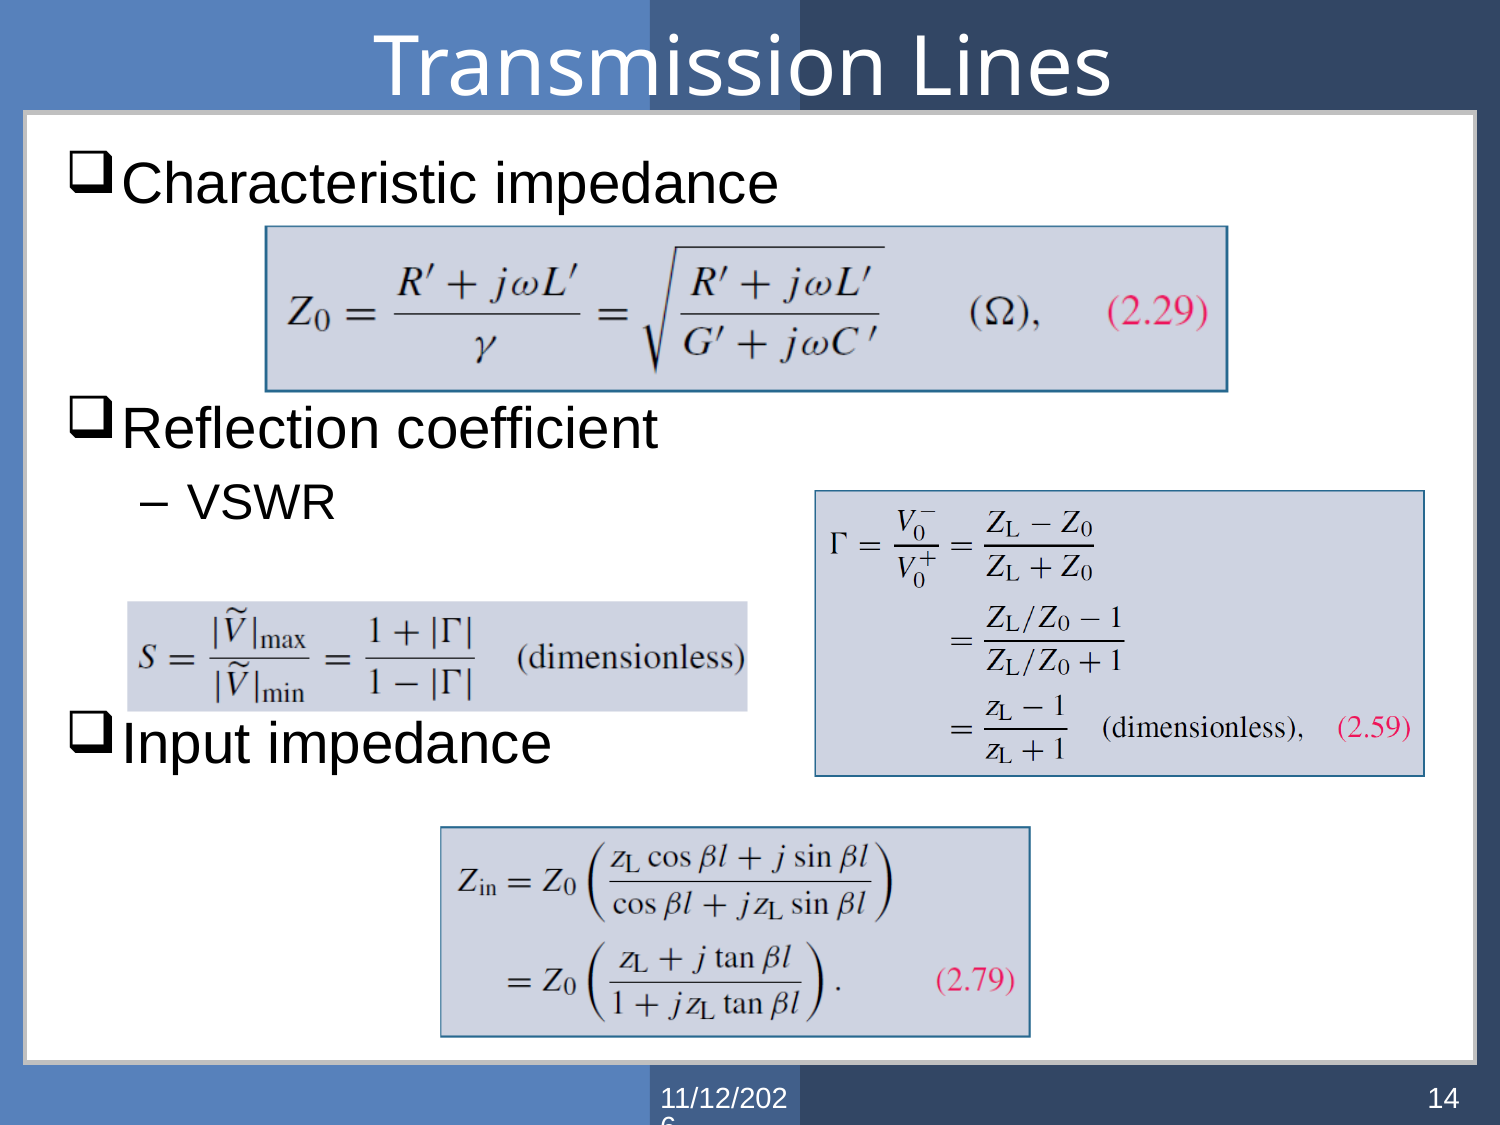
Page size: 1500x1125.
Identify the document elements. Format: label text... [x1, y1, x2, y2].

picture [437, 824, 1034, 1042]
picture [812, 487, 1427, 779]
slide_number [644, 1071, 808, 1125]
title Transmission Lines [49, 12, 1438, 113]
list Characteristic impedance Reflection coefficient VSWR Input impedance [49, 137, 1426, 751]
picture [212, 212, 1280, 413]
slide_number 14 [1124, 1071, 1476, 1125]
picture [124, 599, 751, 715]
